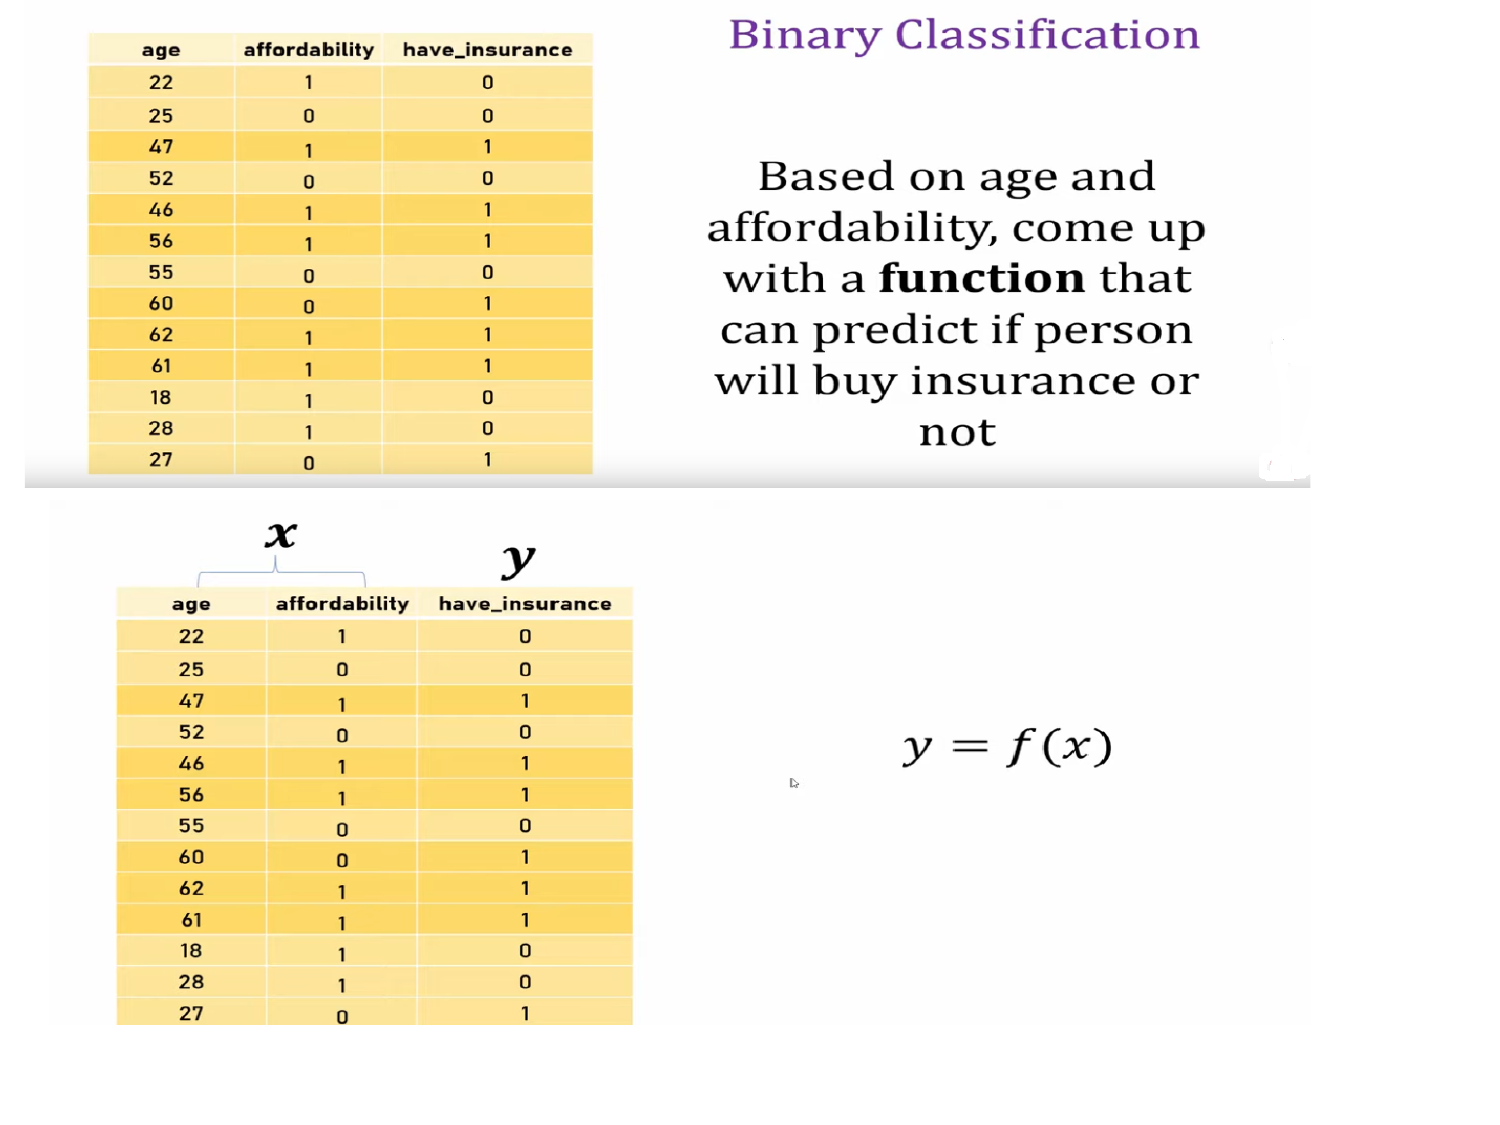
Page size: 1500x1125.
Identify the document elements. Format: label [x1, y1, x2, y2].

text_box [49, 499, 1311, 1026]
text_box [24, 0, 1311, 488]
